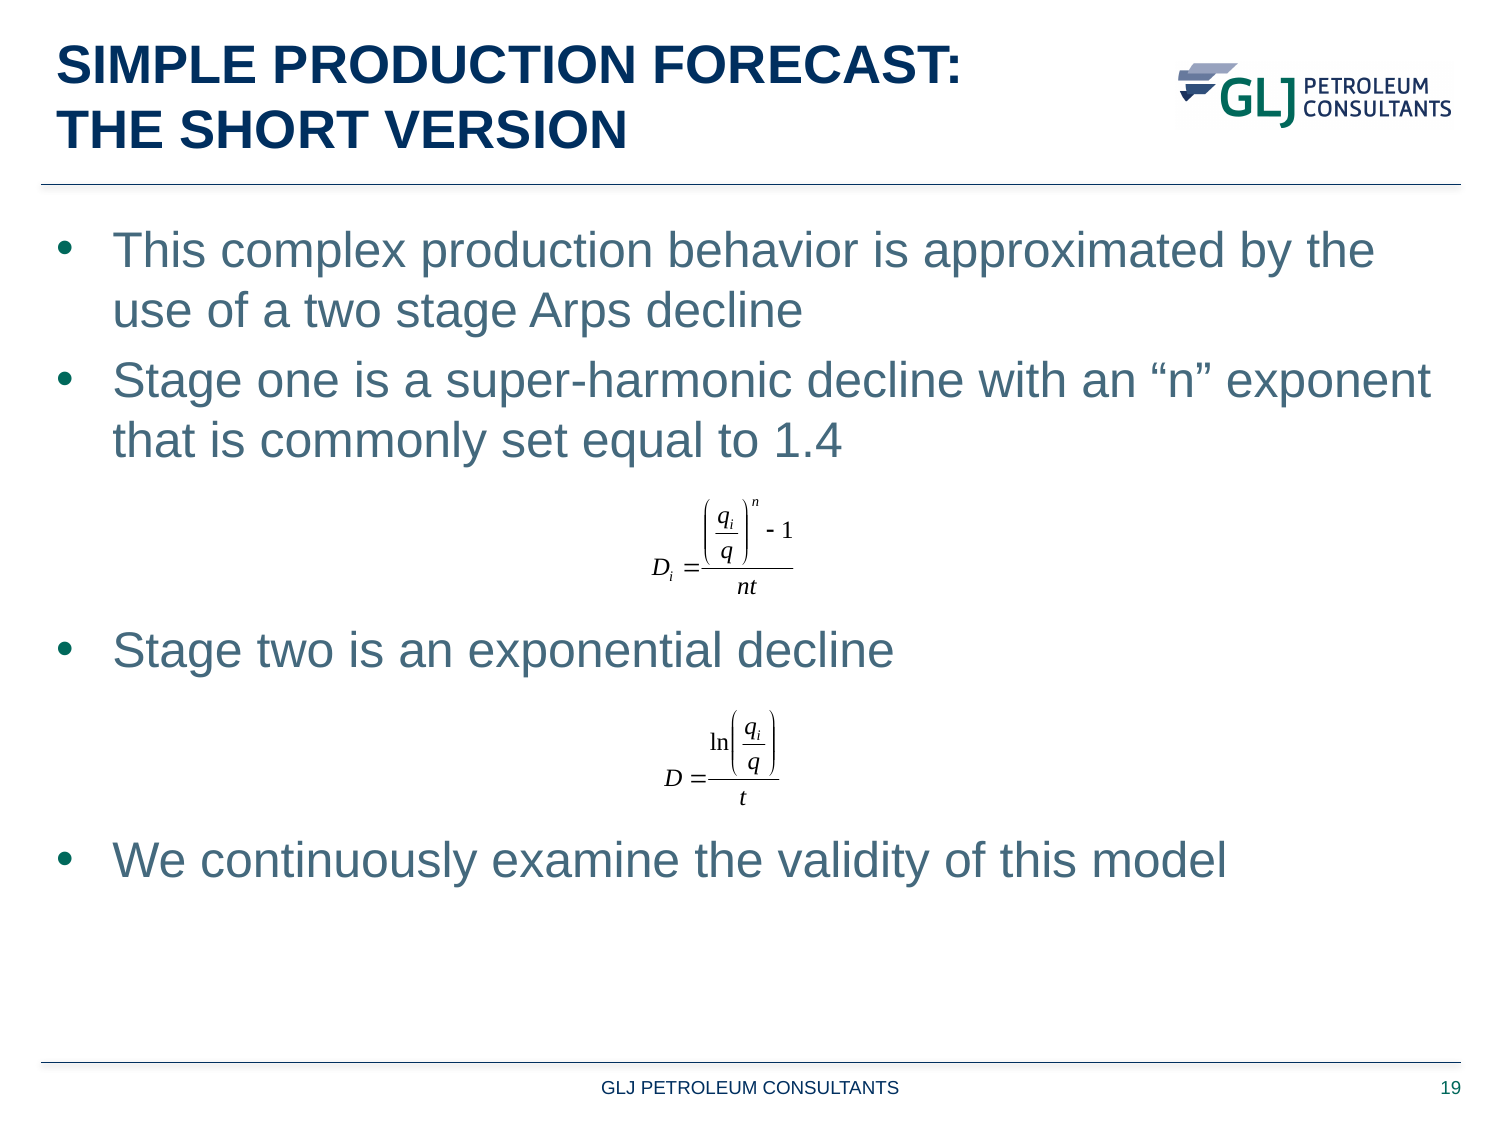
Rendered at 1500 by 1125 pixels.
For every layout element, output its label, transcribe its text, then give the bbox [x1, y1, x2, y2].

footer GLJ PETROLEUM CONSULTANTS [512, 1071, 988, 1103]
picture [1175, 61, 1454, 130]
text_box This complex production behavior is approximated by the use of a two stage Arps decline Stage one is a super-harmonic decline with an “n” exponent that is commonly set equal to 1.4 Stage two is an exponential decline We continuously examine the validity of this model [41, 210, 1462, 1044]
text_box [659, 704, 786, 812]
title Simple Production Forecast: The Short Version [41, 29, 1144, 160]
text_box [647, 489, 798, 601]
slide_number 19 [1074, 1071, 1462, 1103]
